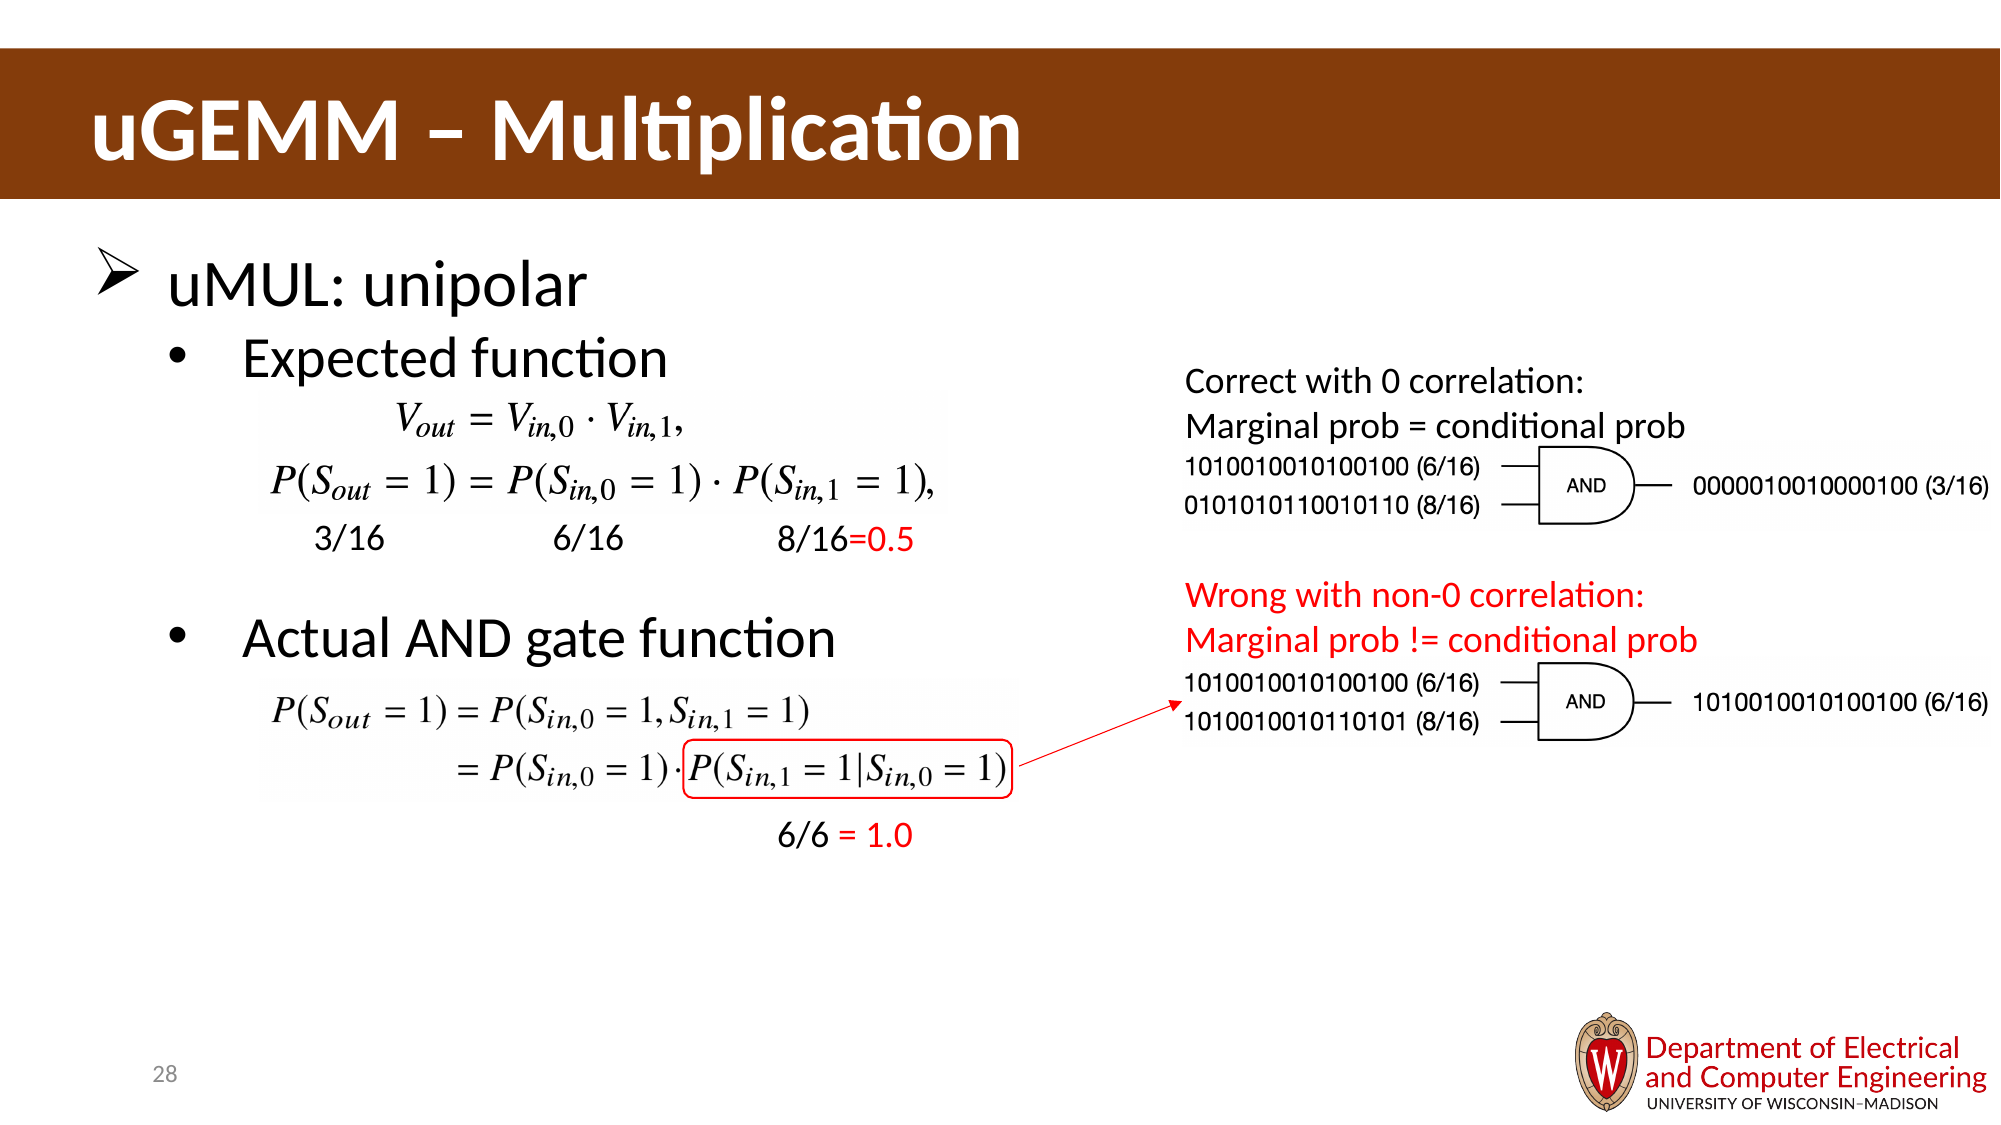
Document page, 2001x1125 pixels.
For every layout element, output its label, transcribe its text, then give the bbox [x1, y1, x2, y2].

text_box Correct with 0 correlation: Marginal prob = conditional prob [1185, 355, 1687, 440]
text_box uGEMM – Multiplication [0, 47, 2000, 200]
text_box 8/16=0.5 [762, 514, 930, 566]
text_box Wrong with non-0 correlation: Marginal prob != conditional prob [1185, 570, 1700, 656]
text_box 6/16 [537, 514, 639, 566]
picture [1182, 440, 1991, 531]
text_box 6/6 = 1.0 [762, 802, 928, 862]
text_box 3/16 [298, 514, 401, 566]
picture [259, 678, 1019, 802]
slide_number 28 [137, 1042, 588, 1103]
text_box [1019, 701, 1183, 769]
picture [258, 390, 948, 514]
text_box uMUL: unipolar Expected function Actual AND gate function [77, 232, 1993, 1093]
picture [1182, 656, 1991, 747]
picture [1554, 989, 2001, 1125]
